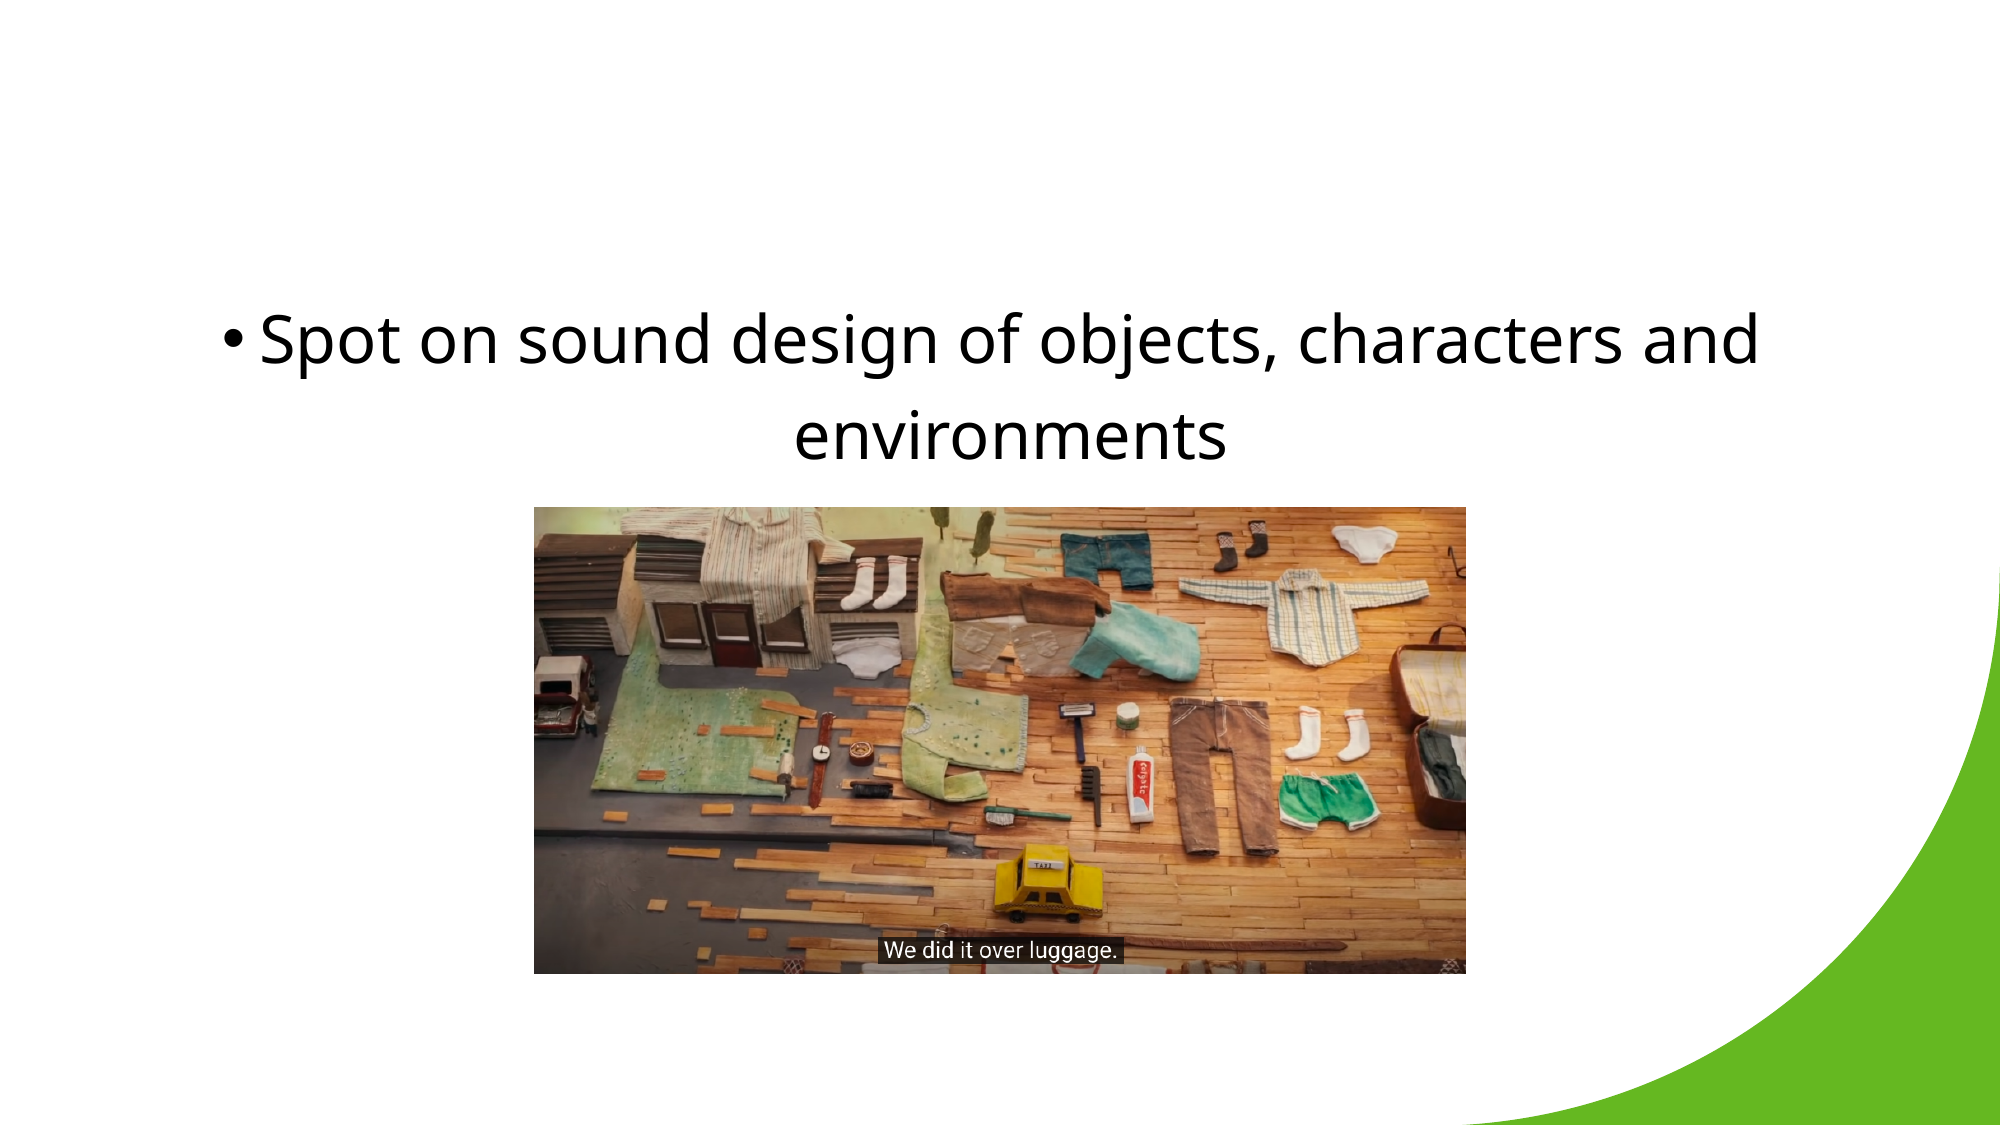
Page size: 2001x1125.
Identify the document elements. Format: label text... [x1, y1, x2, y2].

list Spot on sound design of objects, characters and environments [176, 273, 1809, 975]
picture [534, 507, 1466, 974]
